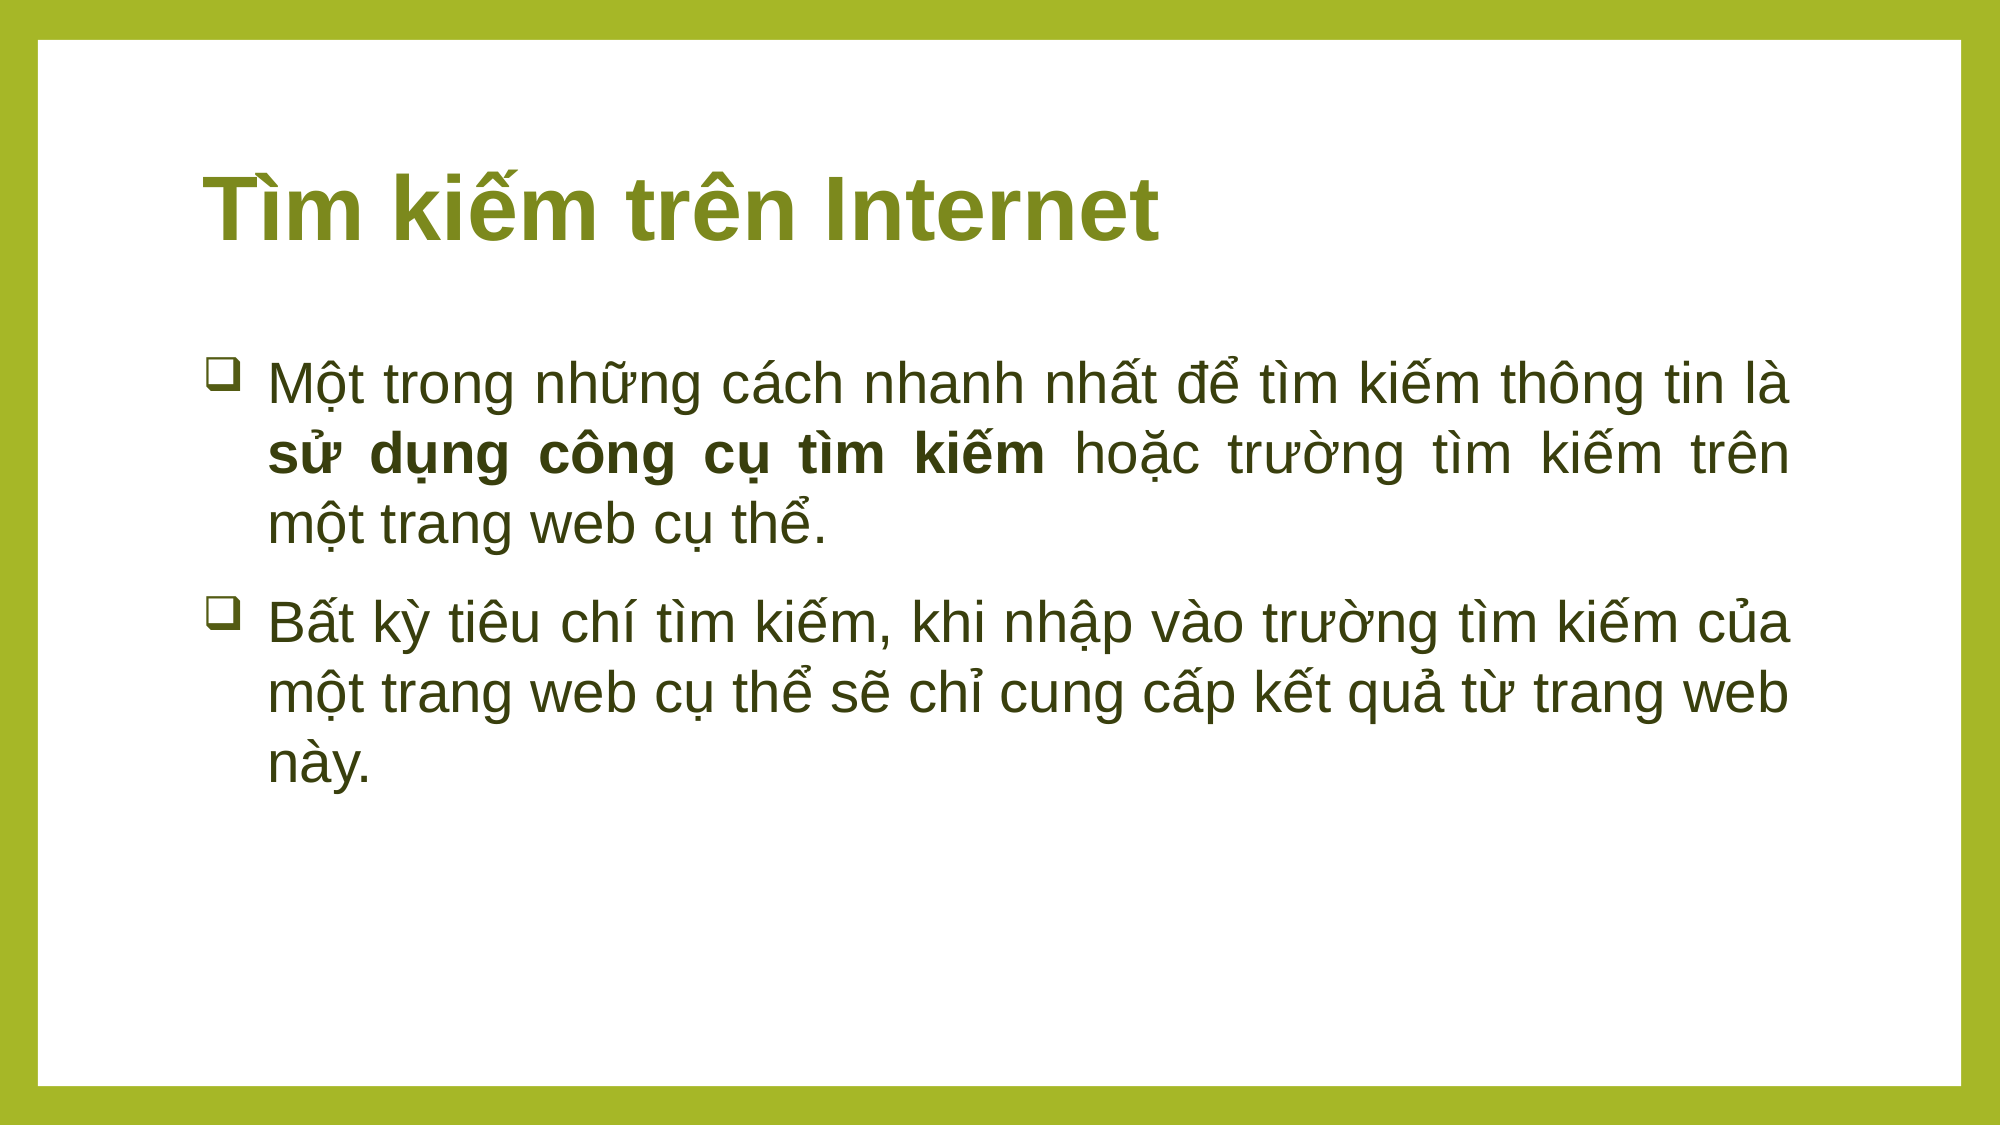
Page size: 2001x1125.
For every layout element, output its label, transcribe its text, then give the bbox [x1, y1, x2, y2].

title Tìm kiếm trên Internet [187, 99, 1808, 323]
list Một trong những cách nhanh nhất để tìm kiếm thông tin là sử dụng công cụ tìm kiếm hoặc trường tìm kiếm trên một trang web cụ thể. Bất kỳ tiêu chí tìm kiếm, khi nhập vào trường tìm kiếm của một trang web cụ thể sẽ chỉ cung cấp kết quả từ trang web này. [187, 337, 1808, 1000]
